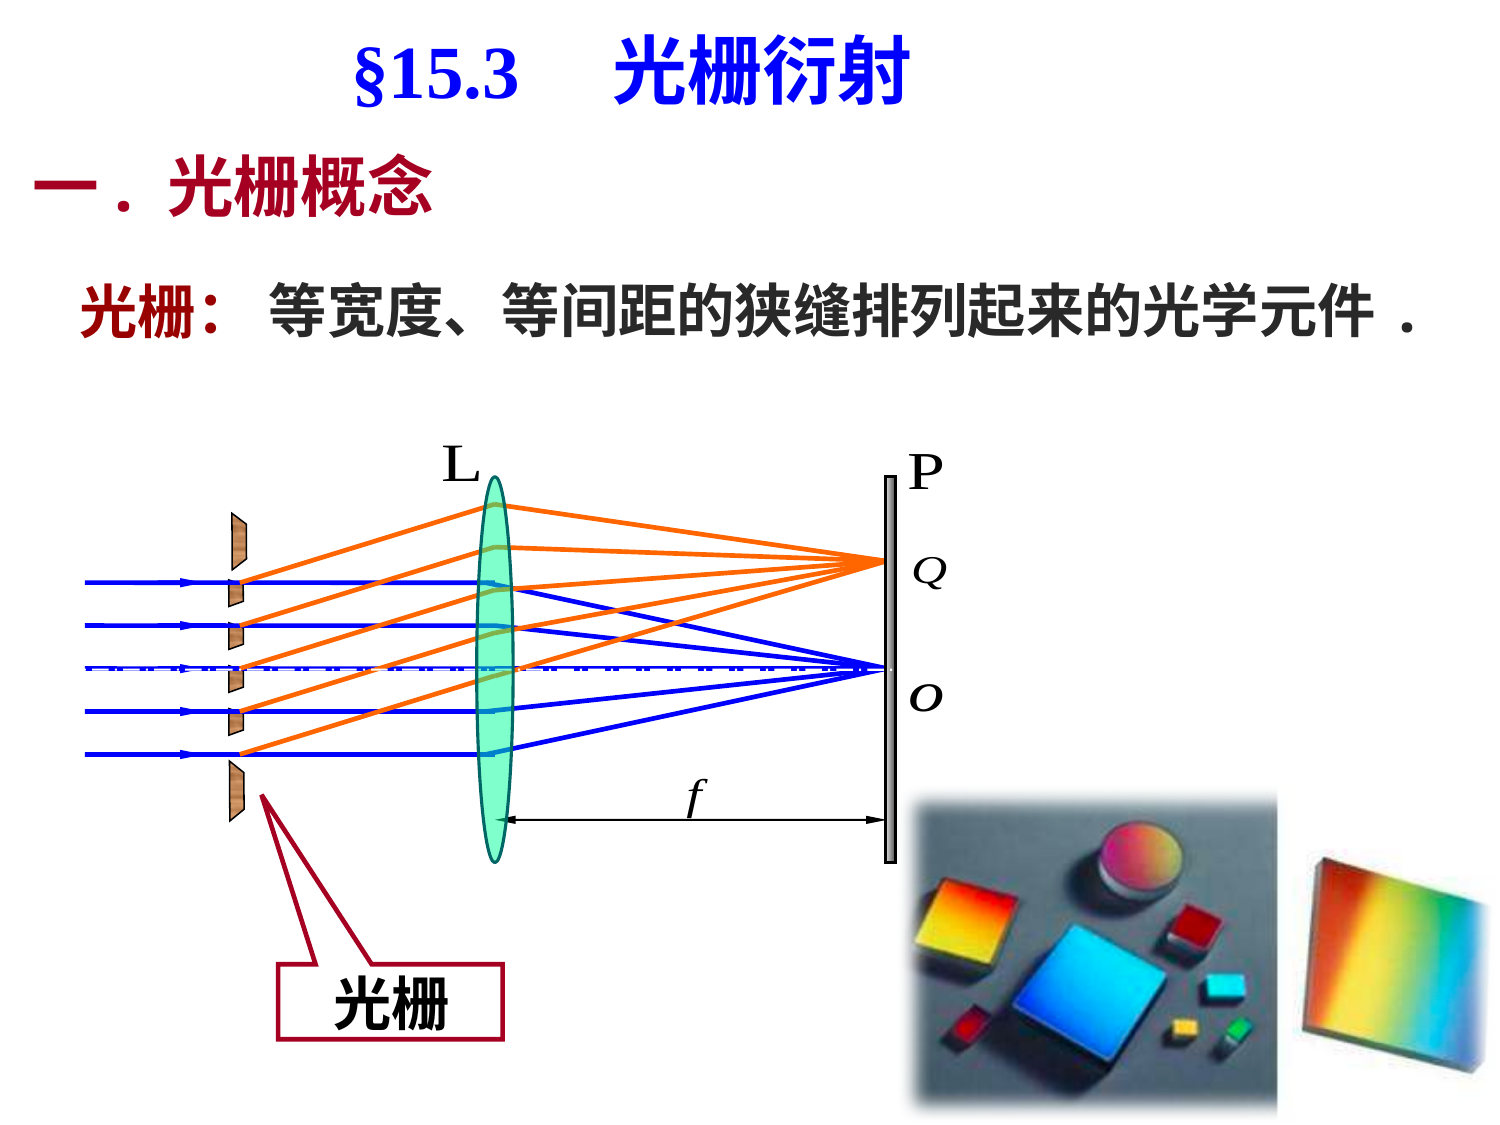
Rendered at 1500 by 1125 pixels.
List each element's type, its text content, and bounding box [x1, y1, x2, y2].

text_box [29, 432, 988, 864]
text_box 等宽度、等间距的狭缝排列起来的光学元件. [313, 267, 1500, 352]
text_box 光栅： [65, 250, 313, 353]
text_box 一. 光栅概念 [17, 137, 468, 233]
text_box 光栅 [278, 872, 503, 1040]
picture [897, 784, 1496, 1124]
text_box §15.3 光栅衍射 [336, 16, 1001, 121]
